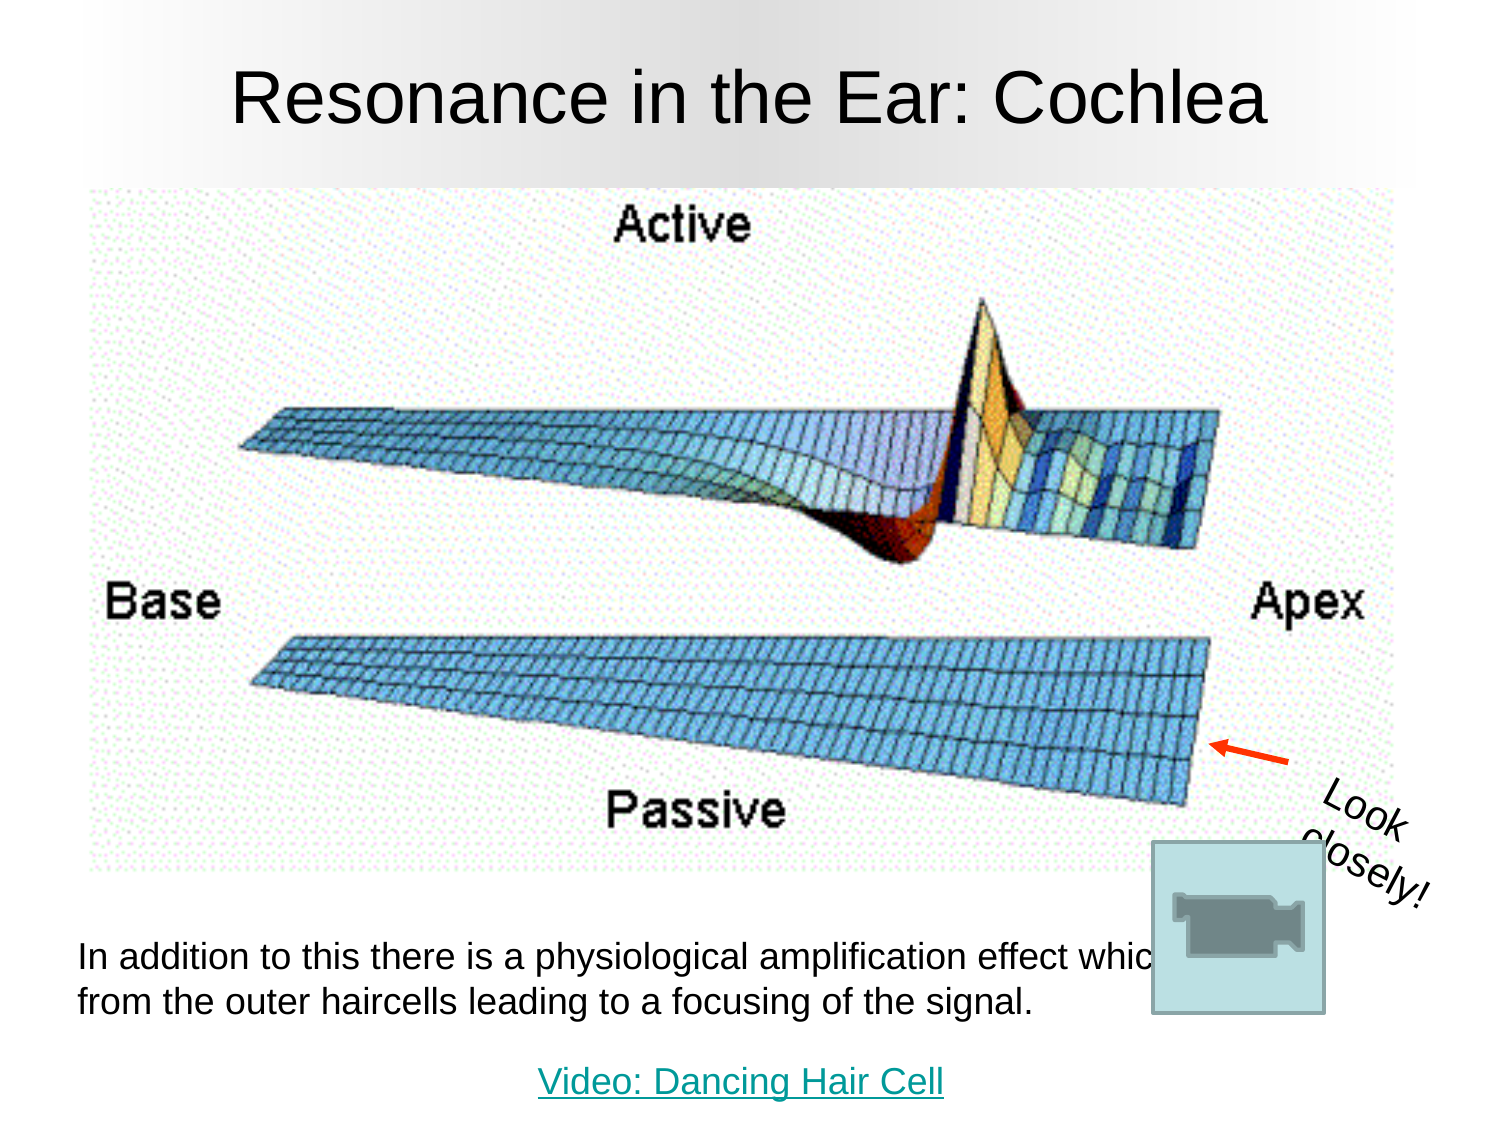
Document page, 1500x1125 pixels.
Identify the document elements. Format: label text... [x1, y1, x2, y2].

text_box Look closely! [1339, 789, 1480, 932]
text_box Video: Dancing Hair Cell [522, 1049, 960, 1110]
text_box [1151, 886, 1326, 1015]
text_box In addition to this there is a physiological amplification effect which arises from the outer haircells leading to a focusing of the signal. [62, 924, 1378, 1030]
title Resonance in the Ear: Cochlea [75, 0, 1425, 188]
picture [85, 159, 1398, 878]
